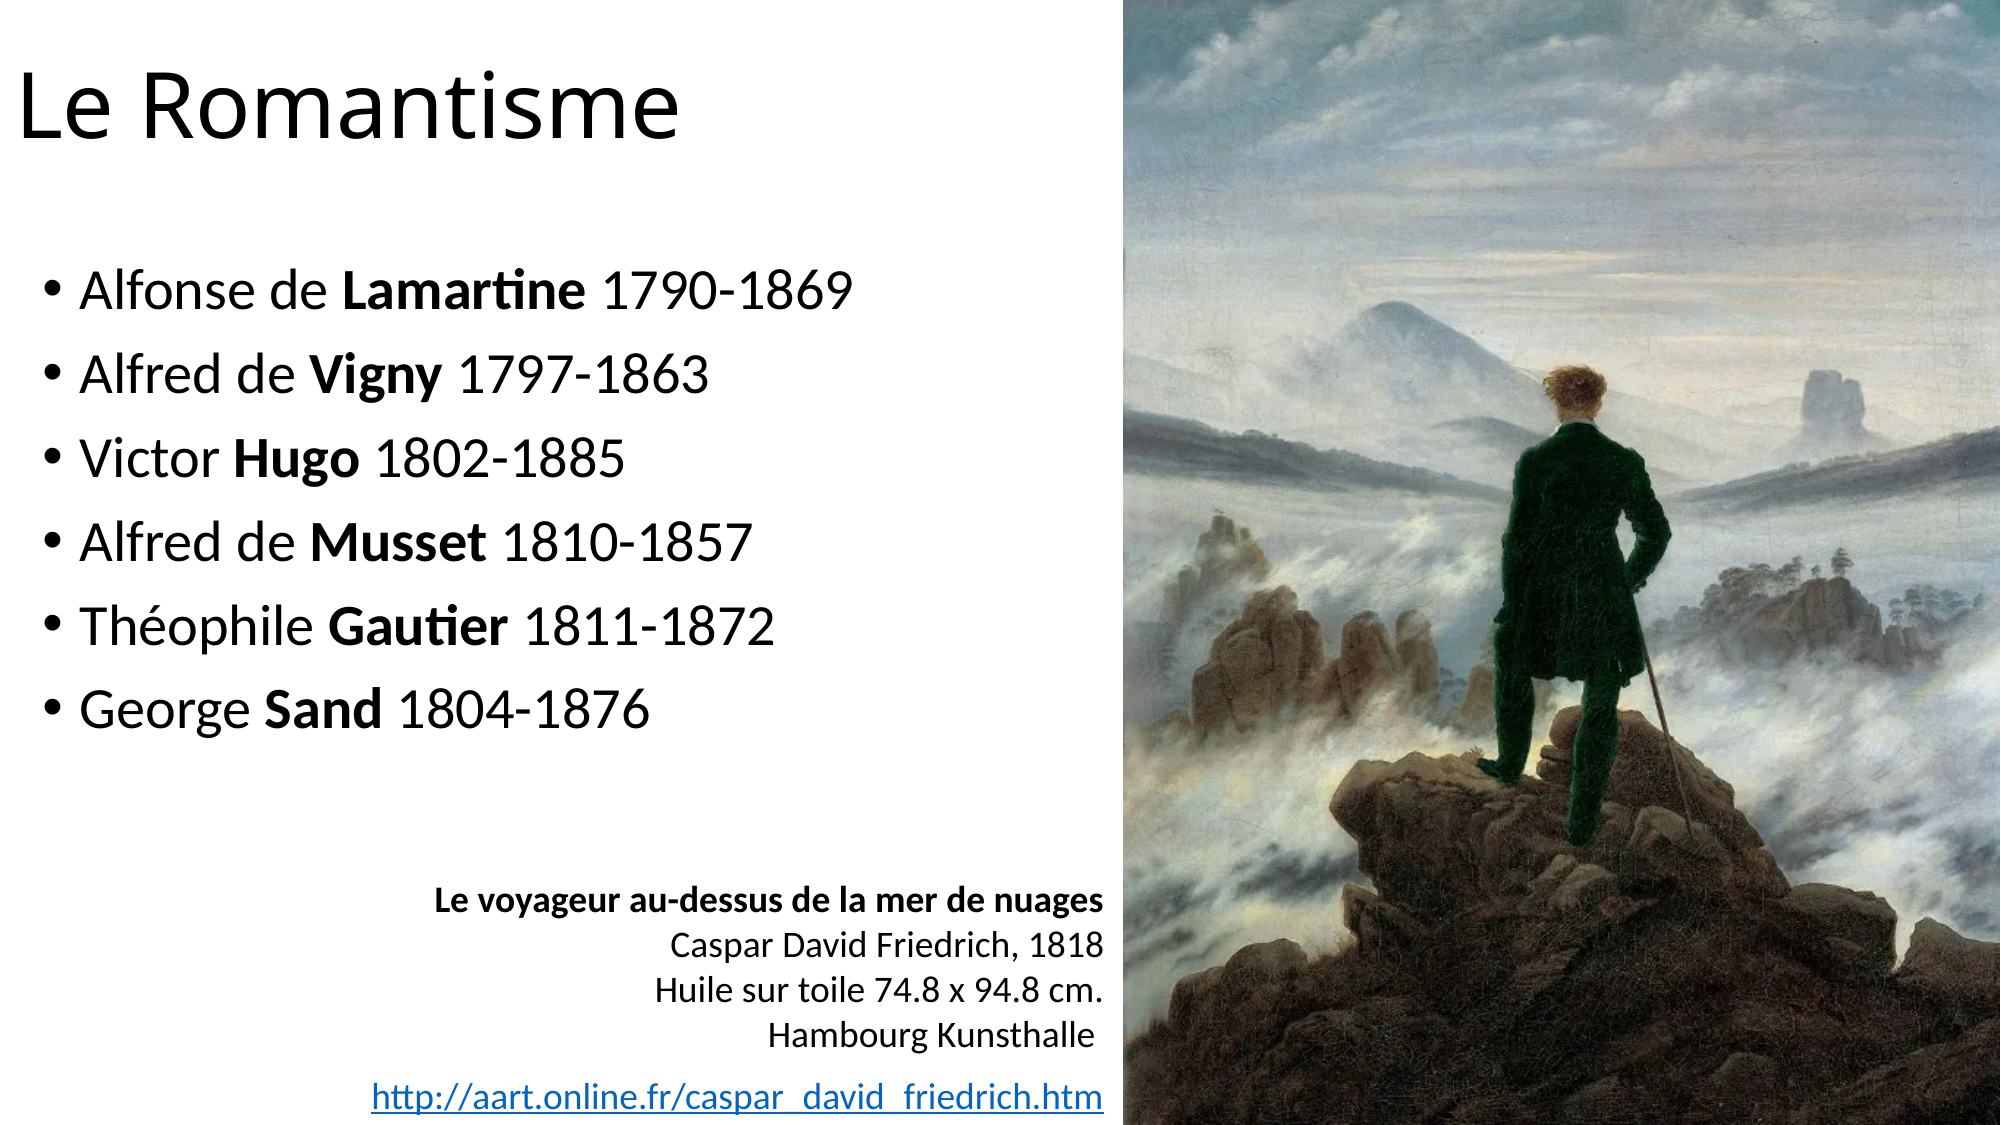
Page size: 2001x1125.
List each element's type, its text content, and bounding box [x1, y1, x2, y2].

list Alfonse de Lamartine 1790-1869 Alfred de Vigny 1797-1863 Victor Hugo 1802-1885 Alfred de Musset 1810-1857 Théophile Gautier 1811-1872 George Sand 1804-1876 [27, 252, 1104, 840]
title Le Romantisme [0, 0, 1120, 218]
text_box Le voyageur au-dessus de la mer de nuages Caspar David Friedrich, 1818 Huile sur toile 74.8 x 94.8 cm. Hambourg Kunsthalle [119, 867, 1119, 1063]
picture [1123, 0, 2000, 1125]
text_box http://aart.online.fr/caspar_david_friedrich.htm [356, 1064, 1119, 1125]
